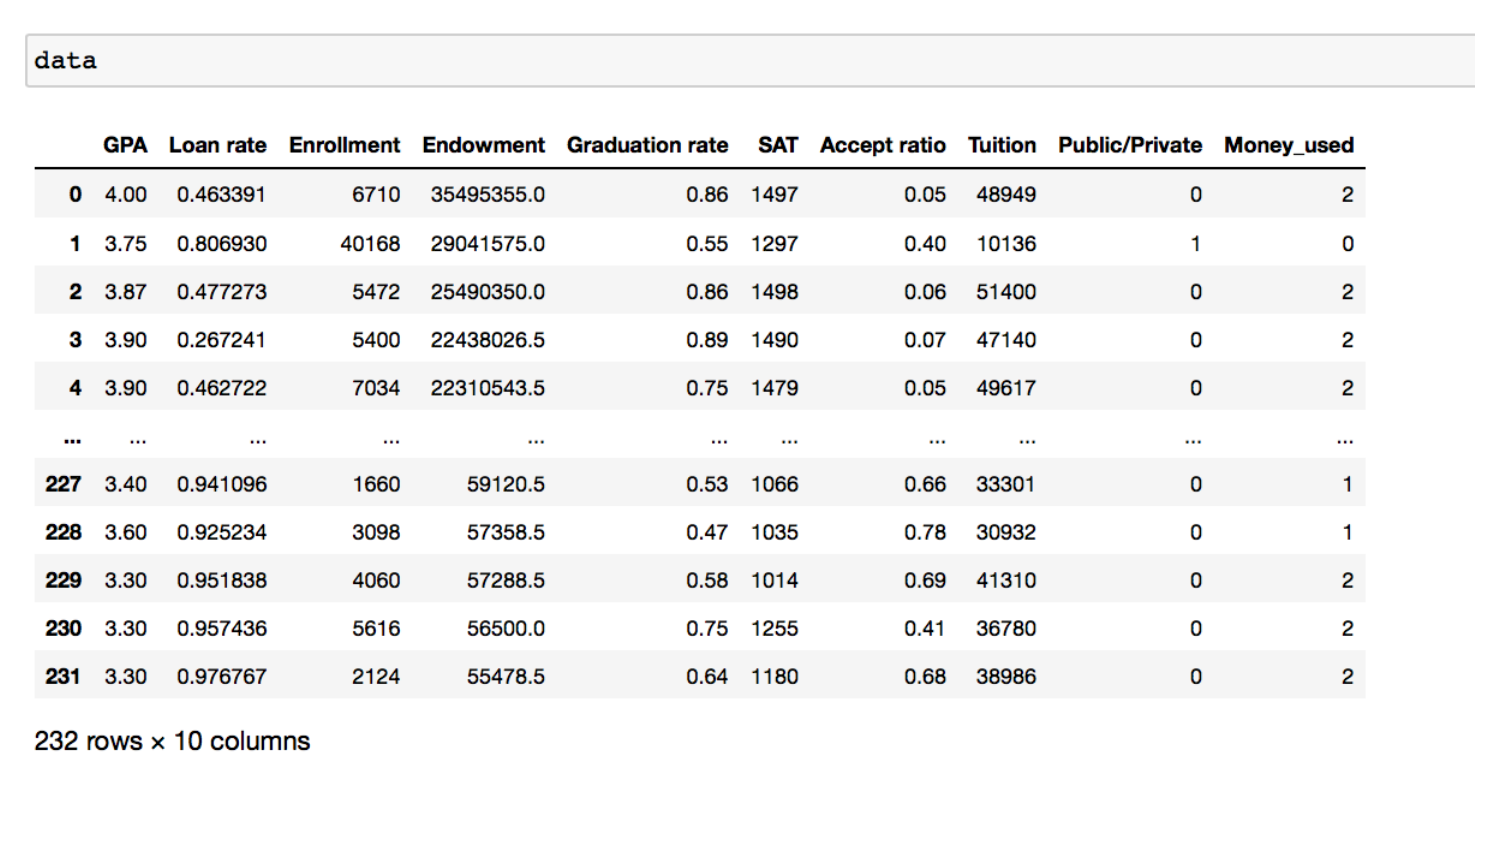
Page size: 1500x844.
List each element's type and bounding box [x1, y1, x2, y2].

picture [24, 30, 1476, 785]
